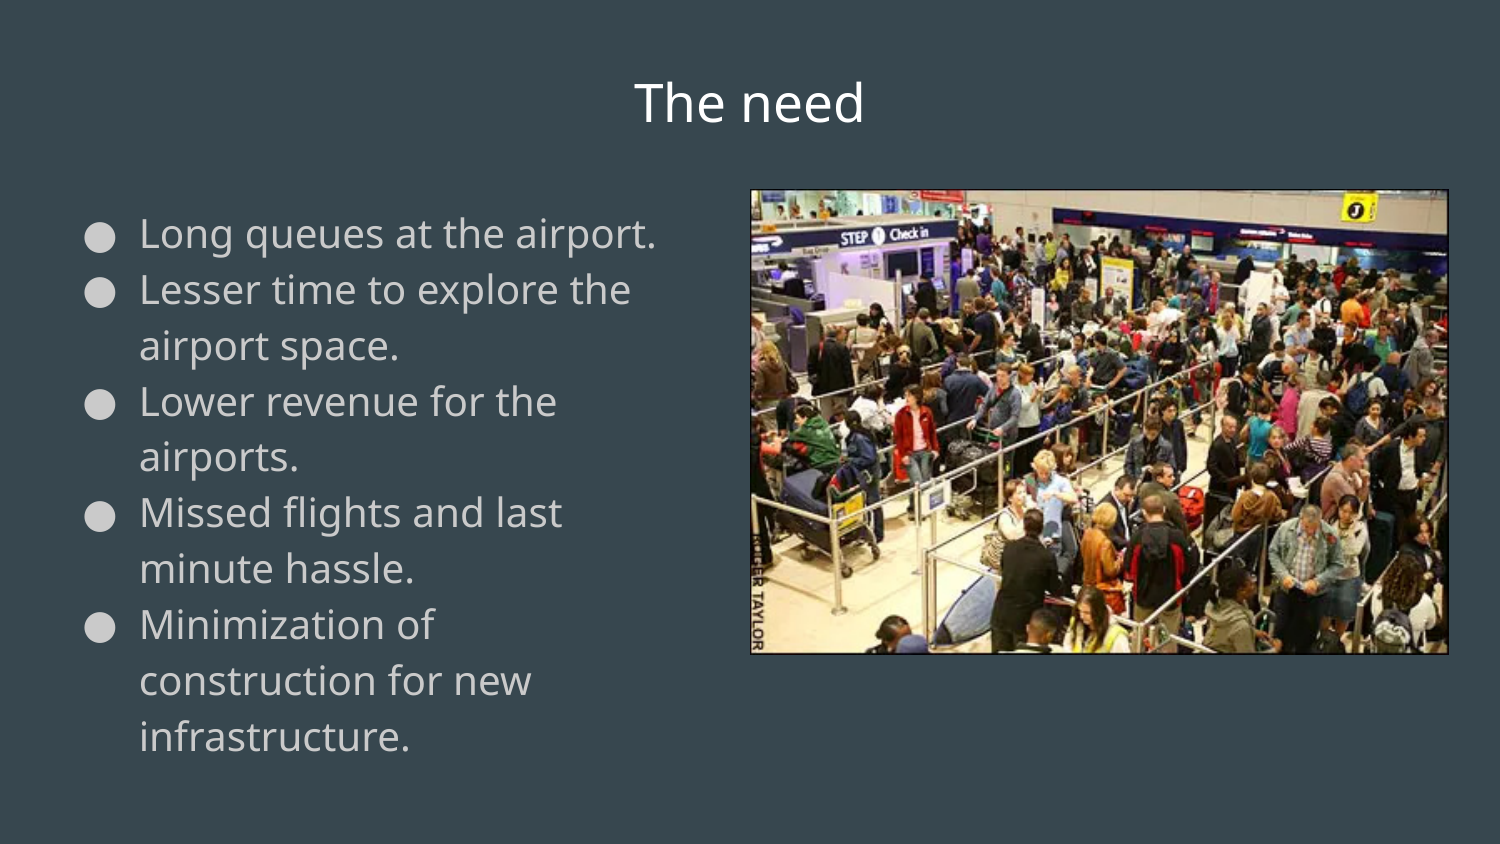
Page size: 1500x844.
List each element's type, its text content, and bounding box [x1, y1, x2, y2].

picture [749, 188, 1450, 655]
list Long queues at the airport. Lesser time to explore the airport space. Lower revenue for the airports. Missed flights and last minute hassle. Minimization of construction for new infrastructure. [51, 185, 678, 781]
title The need [51, 54, 1449, 149]
